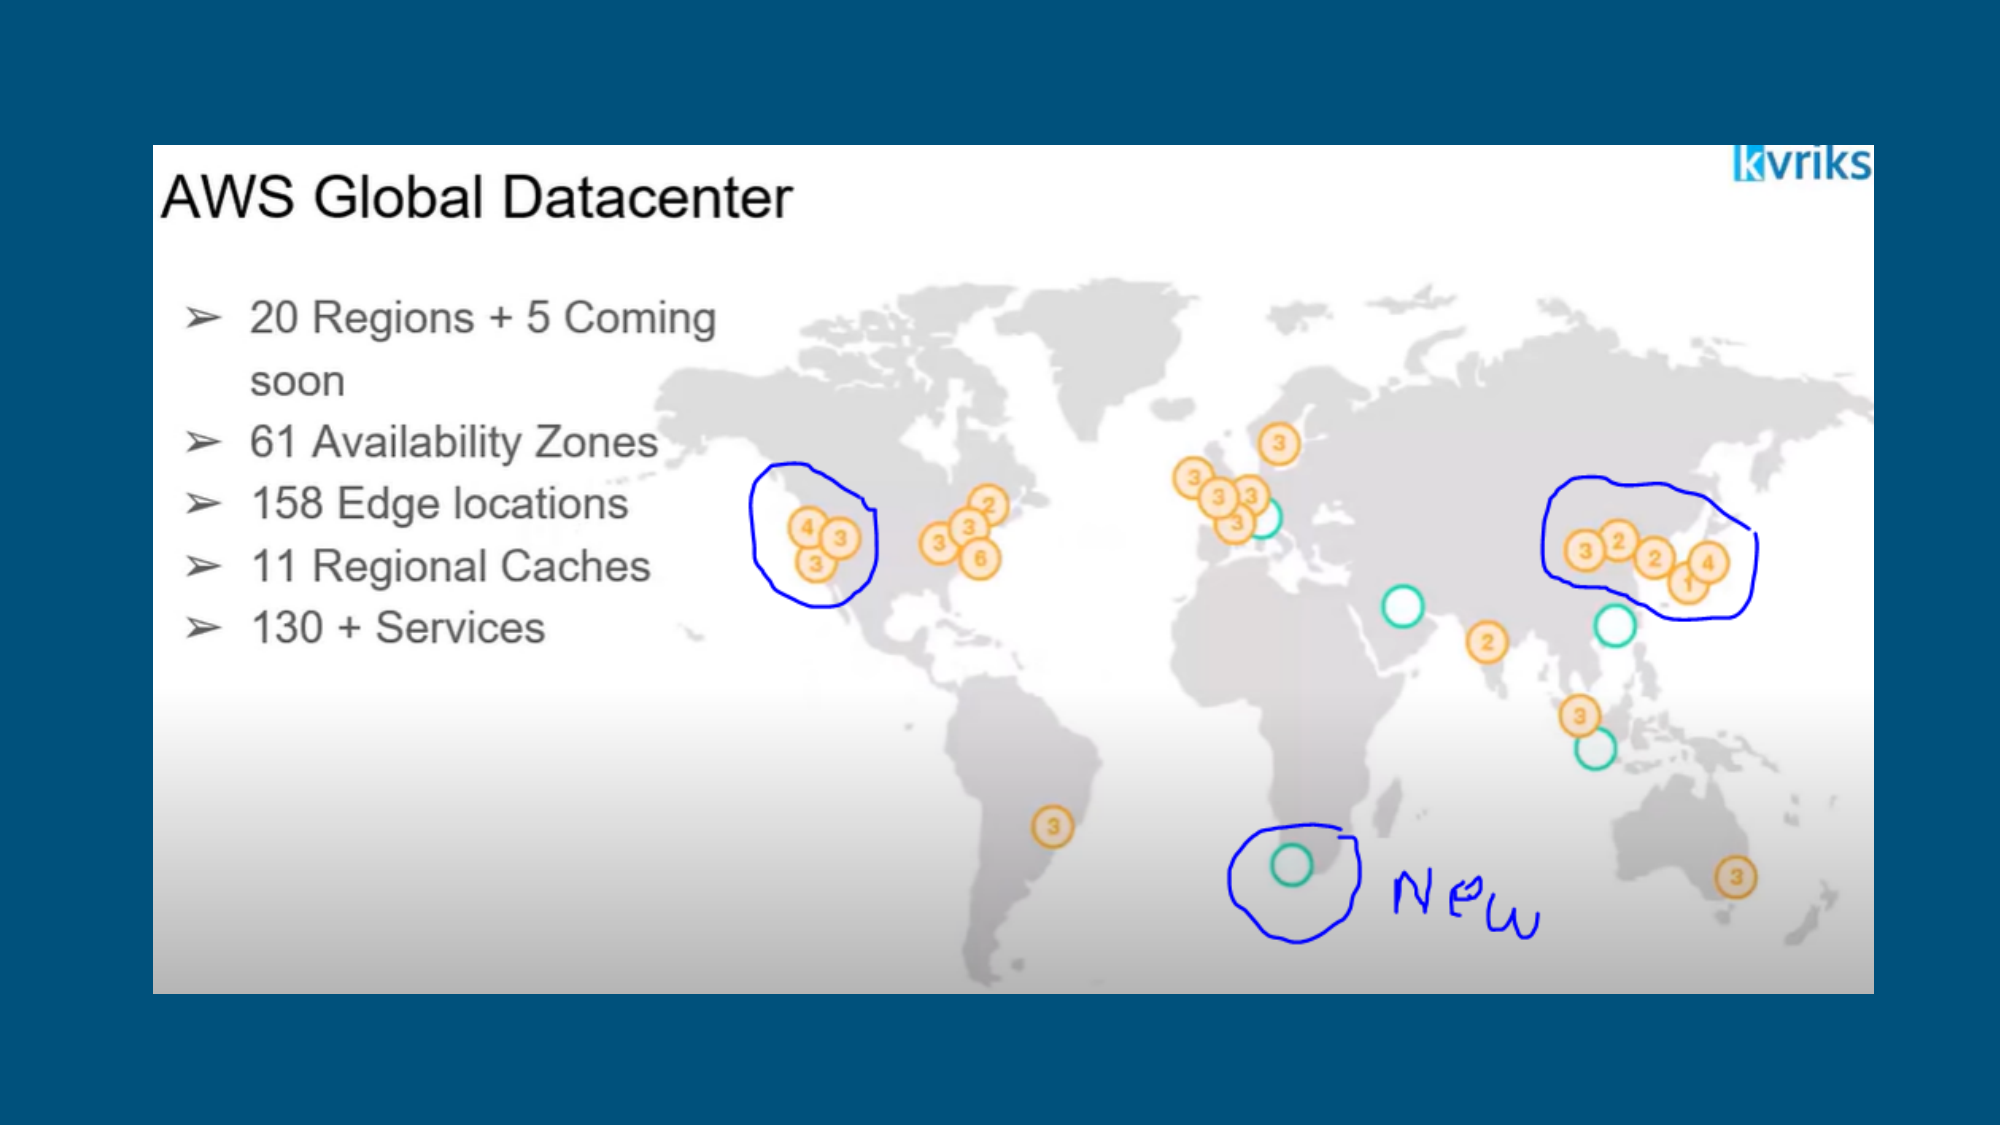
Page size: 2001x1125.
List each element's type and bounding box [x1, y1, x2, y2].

picture [154, 146, 1873, 993]
